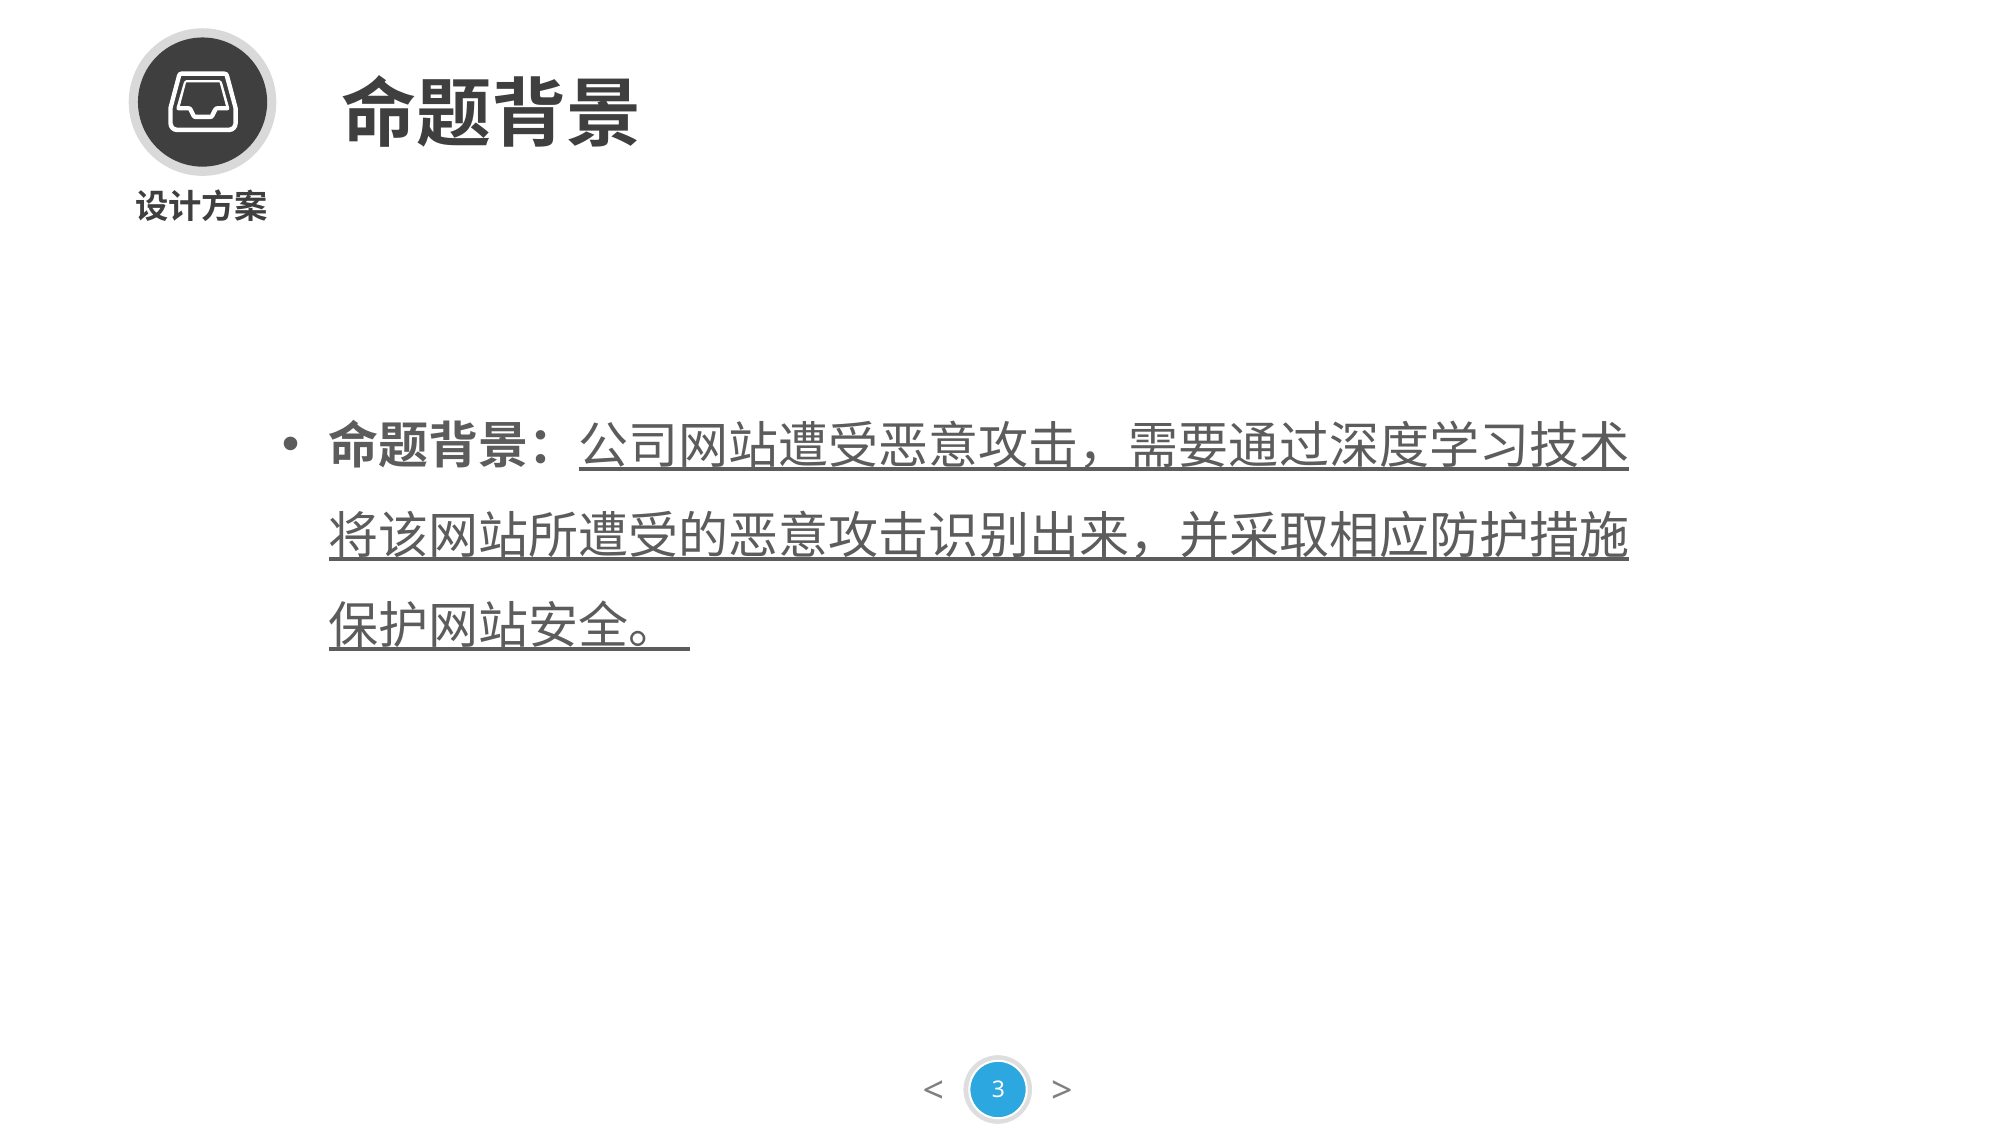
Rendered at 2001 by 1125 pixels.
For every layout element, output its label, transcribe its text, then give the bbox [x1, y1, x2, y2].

text_box 命题背景：公司网站遭受恶意攻击，需要通过深度学习技术将该网站所遭受的恶意攻击识别出来，并采取相应防护措施保护网站安全。 [267, 376, 1676, 706]
text_box 命题背景 [401, 57, 657, 163]
text_box 3 [962, 1067, 1035, 1114]
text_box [3, 28, 401, 234]
